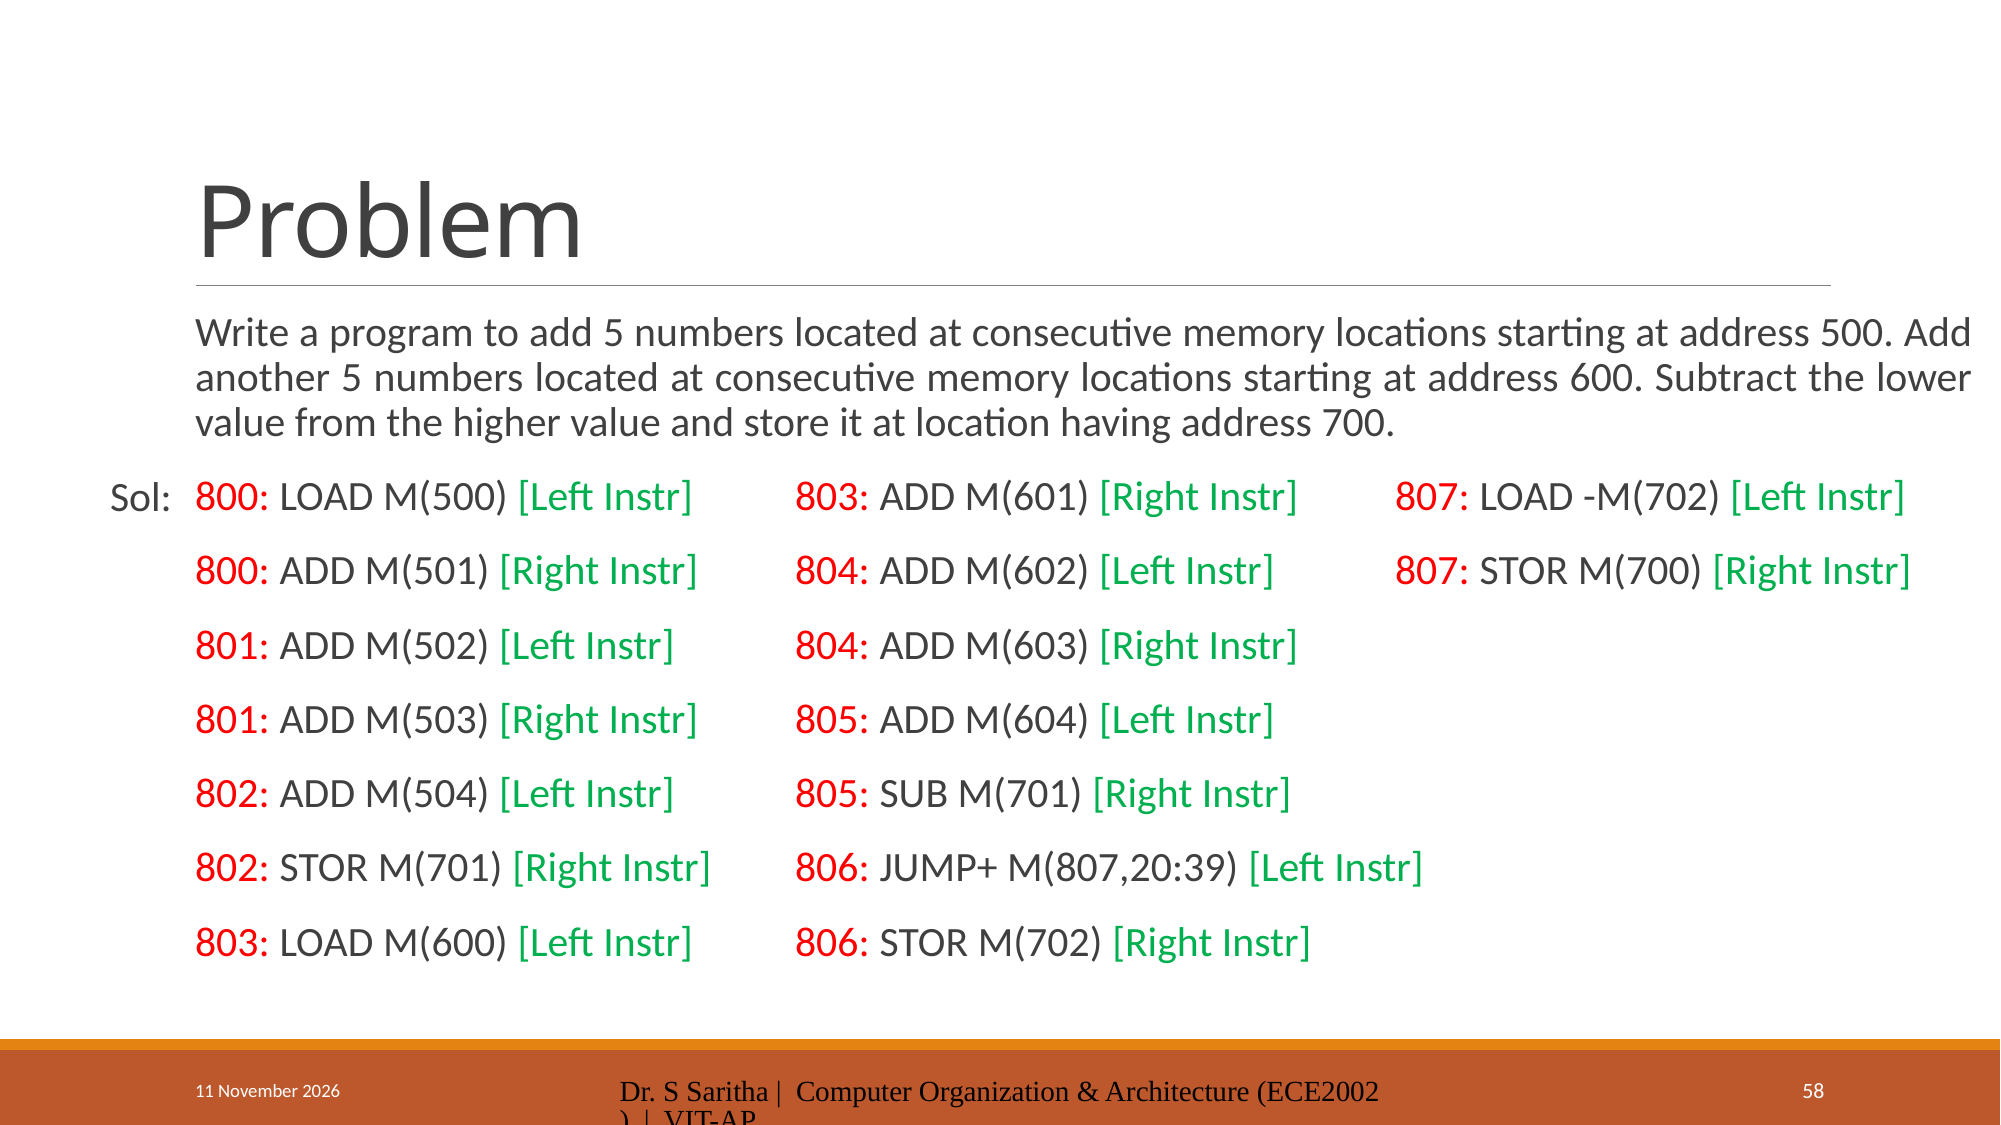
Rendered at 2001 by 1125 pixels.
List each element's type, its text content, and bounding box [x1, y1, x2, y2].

list Write a program to add 5 numbers located at consecutive memory locations starting at address 500. Add another 5 numbers located at consecutive memory locations starting at address 600. Subtract the lower value from the higher value and store it at location having address 700. 800: LOAD M(500) [Left Instr] 803: ADD M(601) [Right Instr] 807: LOAD -M(702) [Left Instr] 800: ADD M(501) [Right Instr] 804: ADD M(602) [Left Instr] 807: STOR M(700) [Right Instr] 801: ADD M(502) [Left Instr] 804: ADD M(603) [Right Instr] 801: ADD M(503) [Right Instr] 805: ADD M(604) [Left Instr] 802: ADD M(504) [Left Instr] 805: SUB M(701) [Right Instr] 802: STOR M(701) [Right Instr] 806: JUMP+ M(807,20:39) [Left Instr] 803: LOAD M(600) [Left Instr] 806: STOR M(702) [Right Instr] [180, 302, 1974, 1032]
slide_number 58 [1624, 1059, 1840, 1120]
text_box Sol: [95, 468, 265, 589]
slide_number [180, 1059, 586, 1120]
title Problem [180, 47, 1830, 285]
footer Dr. S Saritha | Computer Organization & Architecture (ECE2002) | VIT-AP [604, 1059, 1396, 1120]
